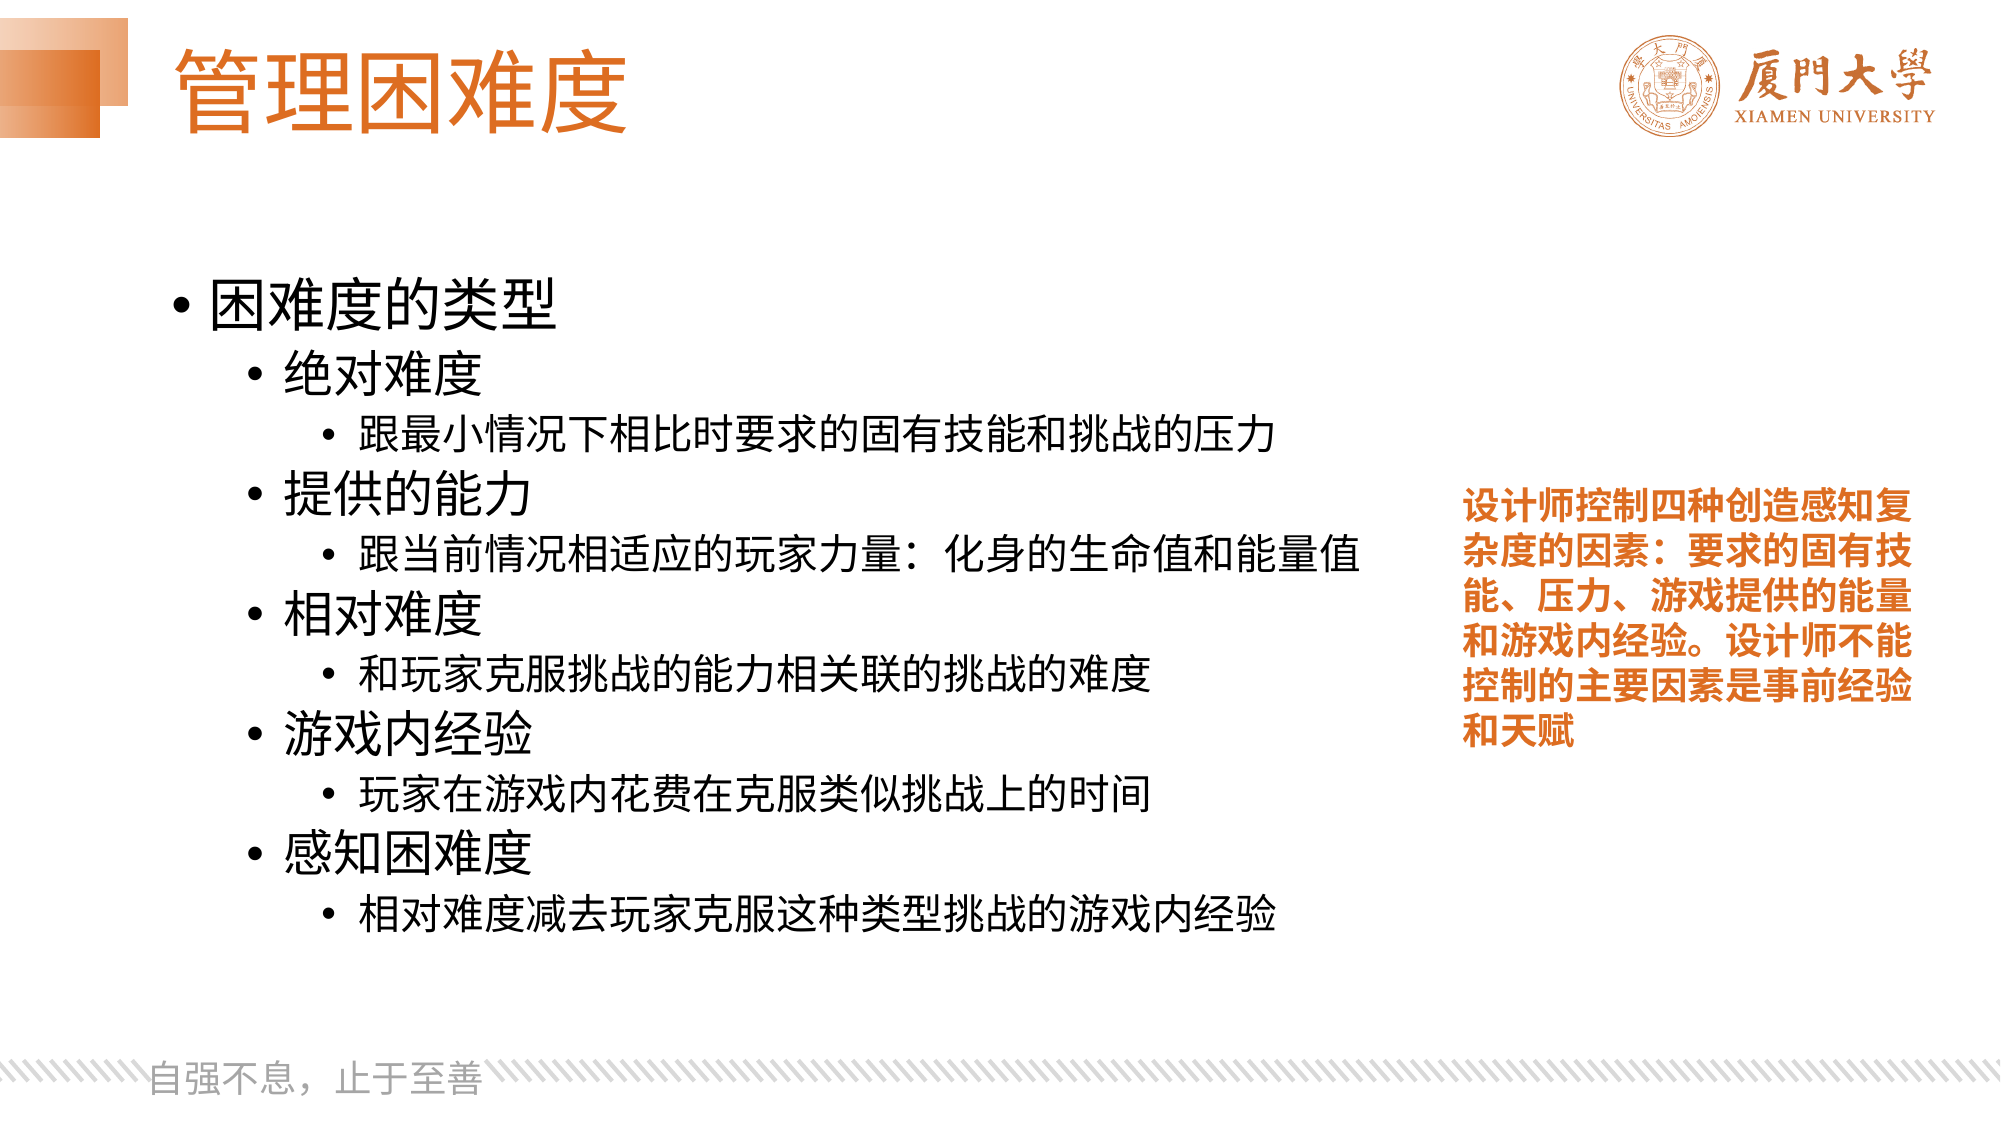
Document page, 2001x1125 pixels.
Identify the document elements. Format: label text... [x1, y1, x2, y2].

text_box 设计师控制四种创造感知复杂度的因素：要求的固有技能、压力、游戏提供的能量和游戏内经验。设计师不能控制的主要因素是事前经验和天赋 [1448, 474, 1945, 760]
list 困难度的类型 绝对难度 跟最小情况下相比时要求的固有技能和挑战的压力 提供的能力 跟当前情况相适应的玩家力量：化身的生命值和能量值 相对难度 和玩家克服挑战的能力相关联的挑战的难度 游戏内经验 玩家在游戏内花费在克服类似挑战上的时间 感知困难度 相对难度减去玩家克服这种类型挑战的游戏内经验 [156, 268, 1882, 996]
title 管理困难度 [156, 16, 1882, 177]
